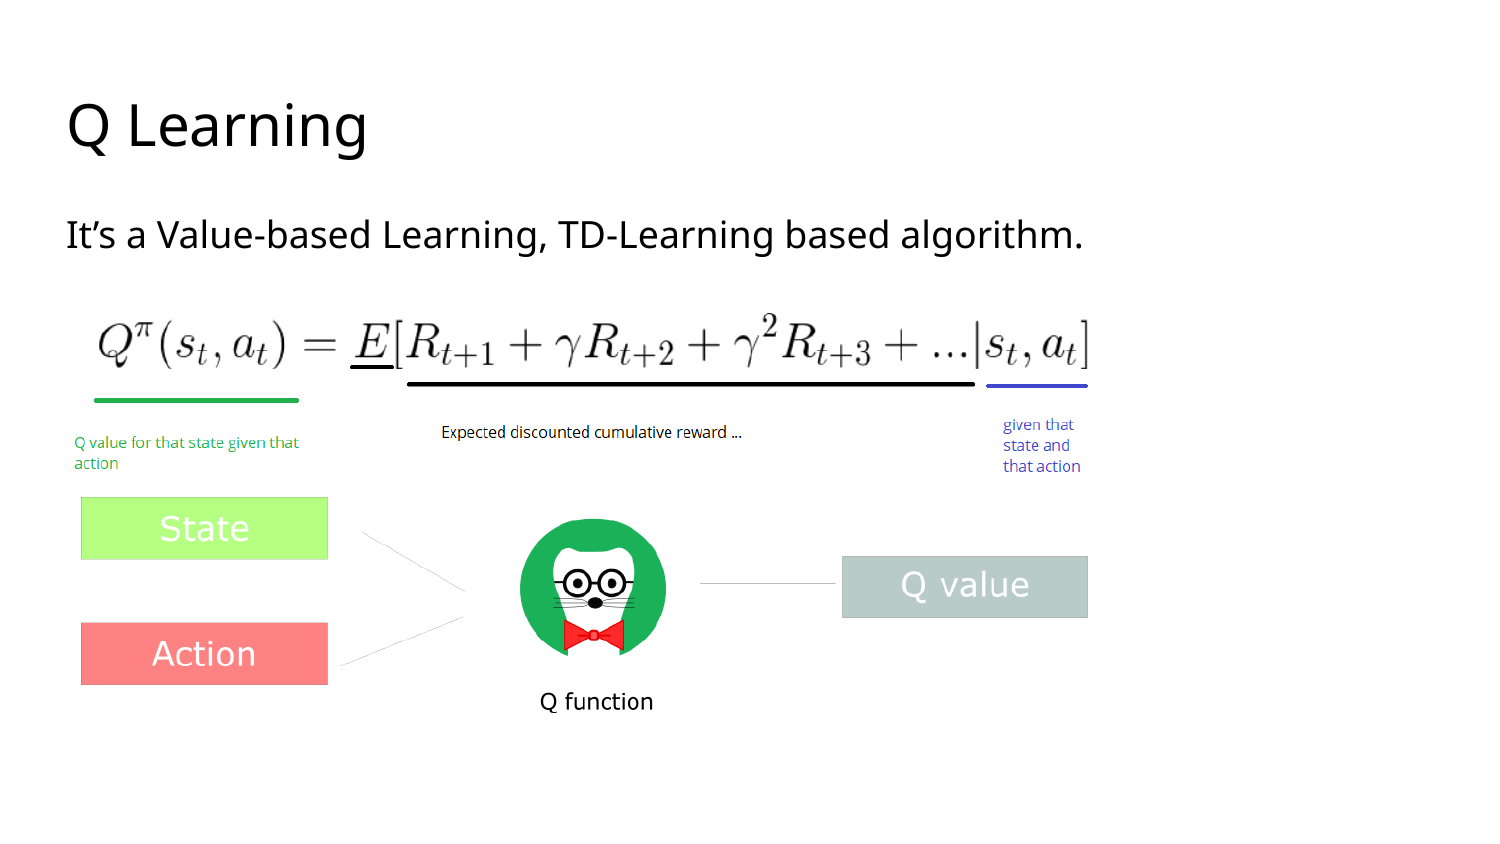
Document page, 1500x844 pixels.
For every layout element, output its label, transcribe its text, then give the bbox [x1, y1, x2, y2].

picture [50, 278, 1118, 477]
title Q Learning [51, 72, 1449, 167]
picture [81, 496, 1088, 714]
list It’s a Value-based Learning, TD-Learning based algorithm. [51, 189, 1449, 750]
